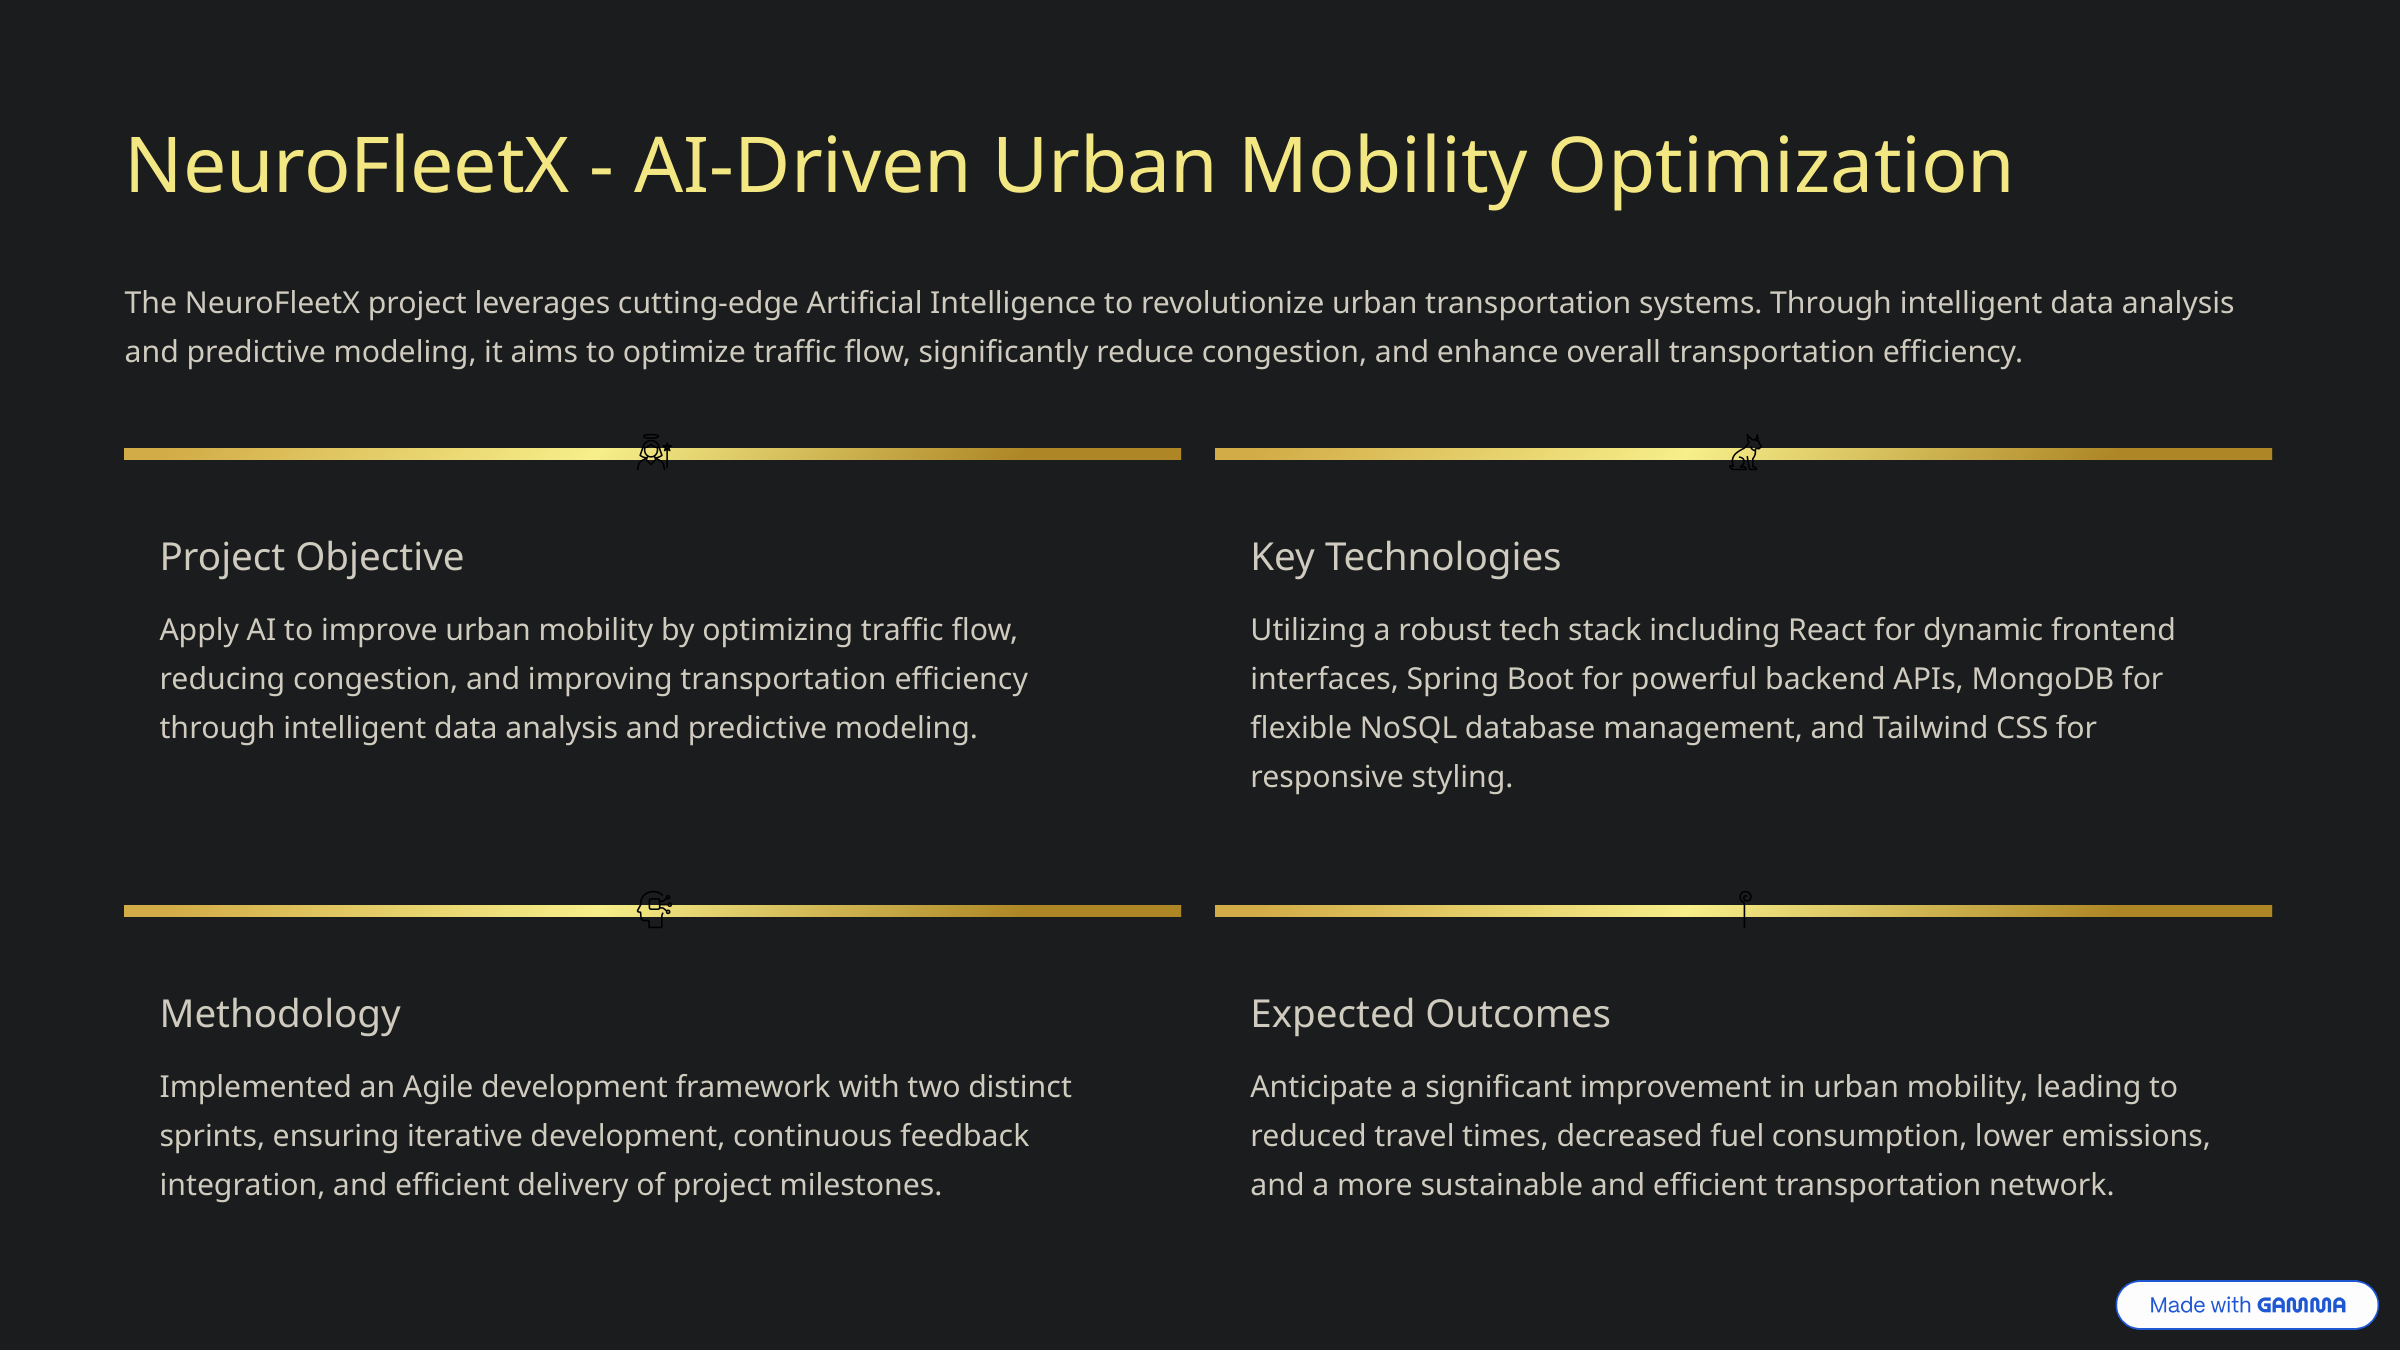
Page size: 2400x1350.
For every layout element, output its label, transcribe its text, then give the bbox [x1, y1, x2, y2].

text_box NeuroFleetX - AI-Driven Urban Mobility Optimization [124, 110, 2144, 208]
text_box Expected Outcomes [1250, 987, 1641, 1037]
picture [2106, 1271, 2389, 1339]
text_box [124, 921, 1185, 1240]
picture [1215, 862, 2276, 957]
picture [124, 862, 1185, 957]
text_box [1215, 921, 2276, 1240]
text_box [124, 464, 1185, 832]
picture [124, 405, 1185, 499]
text_box Project Objective [159, 529, 550, 579]
text_box Key Technologies [1250, 529, 1641, 579]
text_box Apply AI to improve urban mobility by optimizing traffic flow, reducing congestion, and improving transportation efficiency through intelligent data analysis and predictive modeling. [159, 597, 1150, 747]
text_box The NeuroFleetX project leverages cutting-edge Artificial Intelligence to revolutionize urban transportation systems. Through intelligent data analysis and predictive modeling, it aims to optimize traffic flow, significantly reduce congestion, and enhance overall transportation efficiency. [124, 270, 2276, 371]
text_box Anticipate a significant improvement in urban mobility, leading to reduced travel times, decreased fuel consumption, lower emissions, and a more sustainable and efficient transportation network. [1250, 1054, 2241, 1205]
text_box Methodology [159, 987, 550, 1037]
text_box [1215, 464, 2276, 832]
picture [1215, 405, 2276, 499]
text_box Utilizing a robust tech stack including React for dynamic frontend interfaces, Spring Boot for powerful backend APIs, MongoDB for flexible NoSQL database management, and Tailwind CSS for responsive styling. [1250, 597, 2241, 797]
text_box Implemented an Agile development framework with two distinct sprints, ensuring iterative development, continuous feedback integration, and efficient delivery of project milestones. [159, 1054, 1150, 1205]
